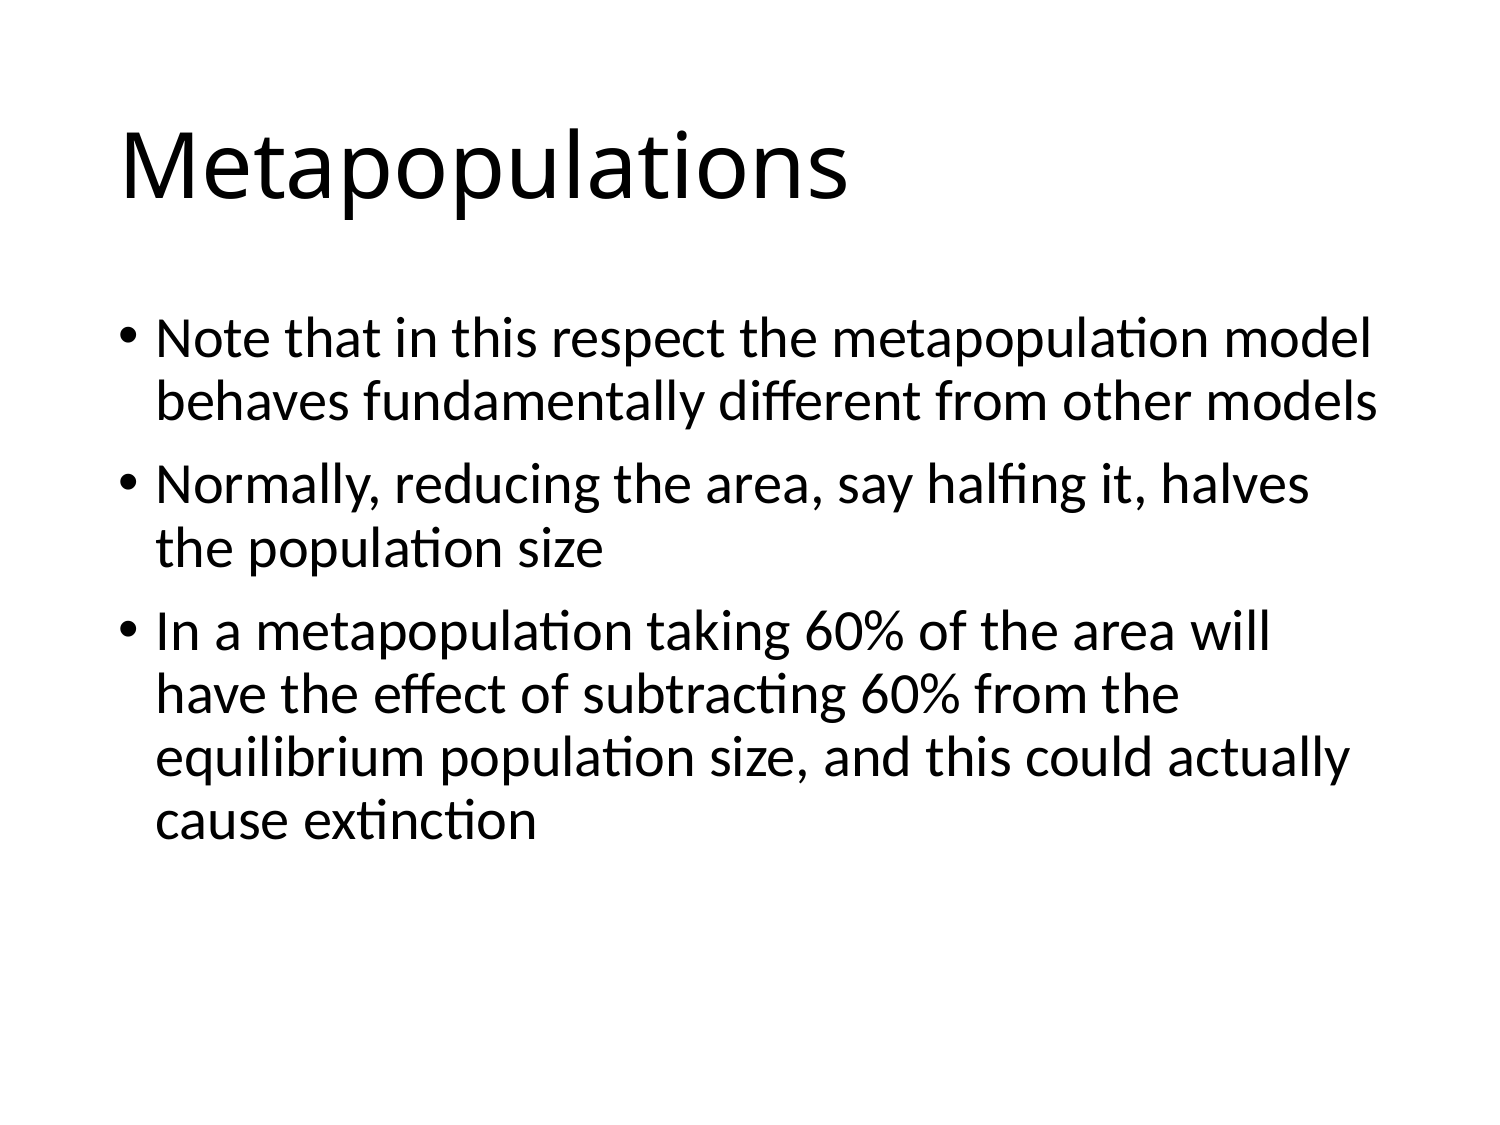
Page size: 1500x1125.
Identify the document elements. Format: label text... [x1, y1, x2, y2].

title Metapopulations [103, 59, 1397, 278]
list Note that in this respect the metapopulation model behaves fundamentally different from other models Normally, reducing the area, say halfing it, halves the population size In a metapopulation taking 60% of the area will have the effect of subtracting 60% from the equilibrium population size, and this could actually cause extinction [103, 299, 1397, 1014]
